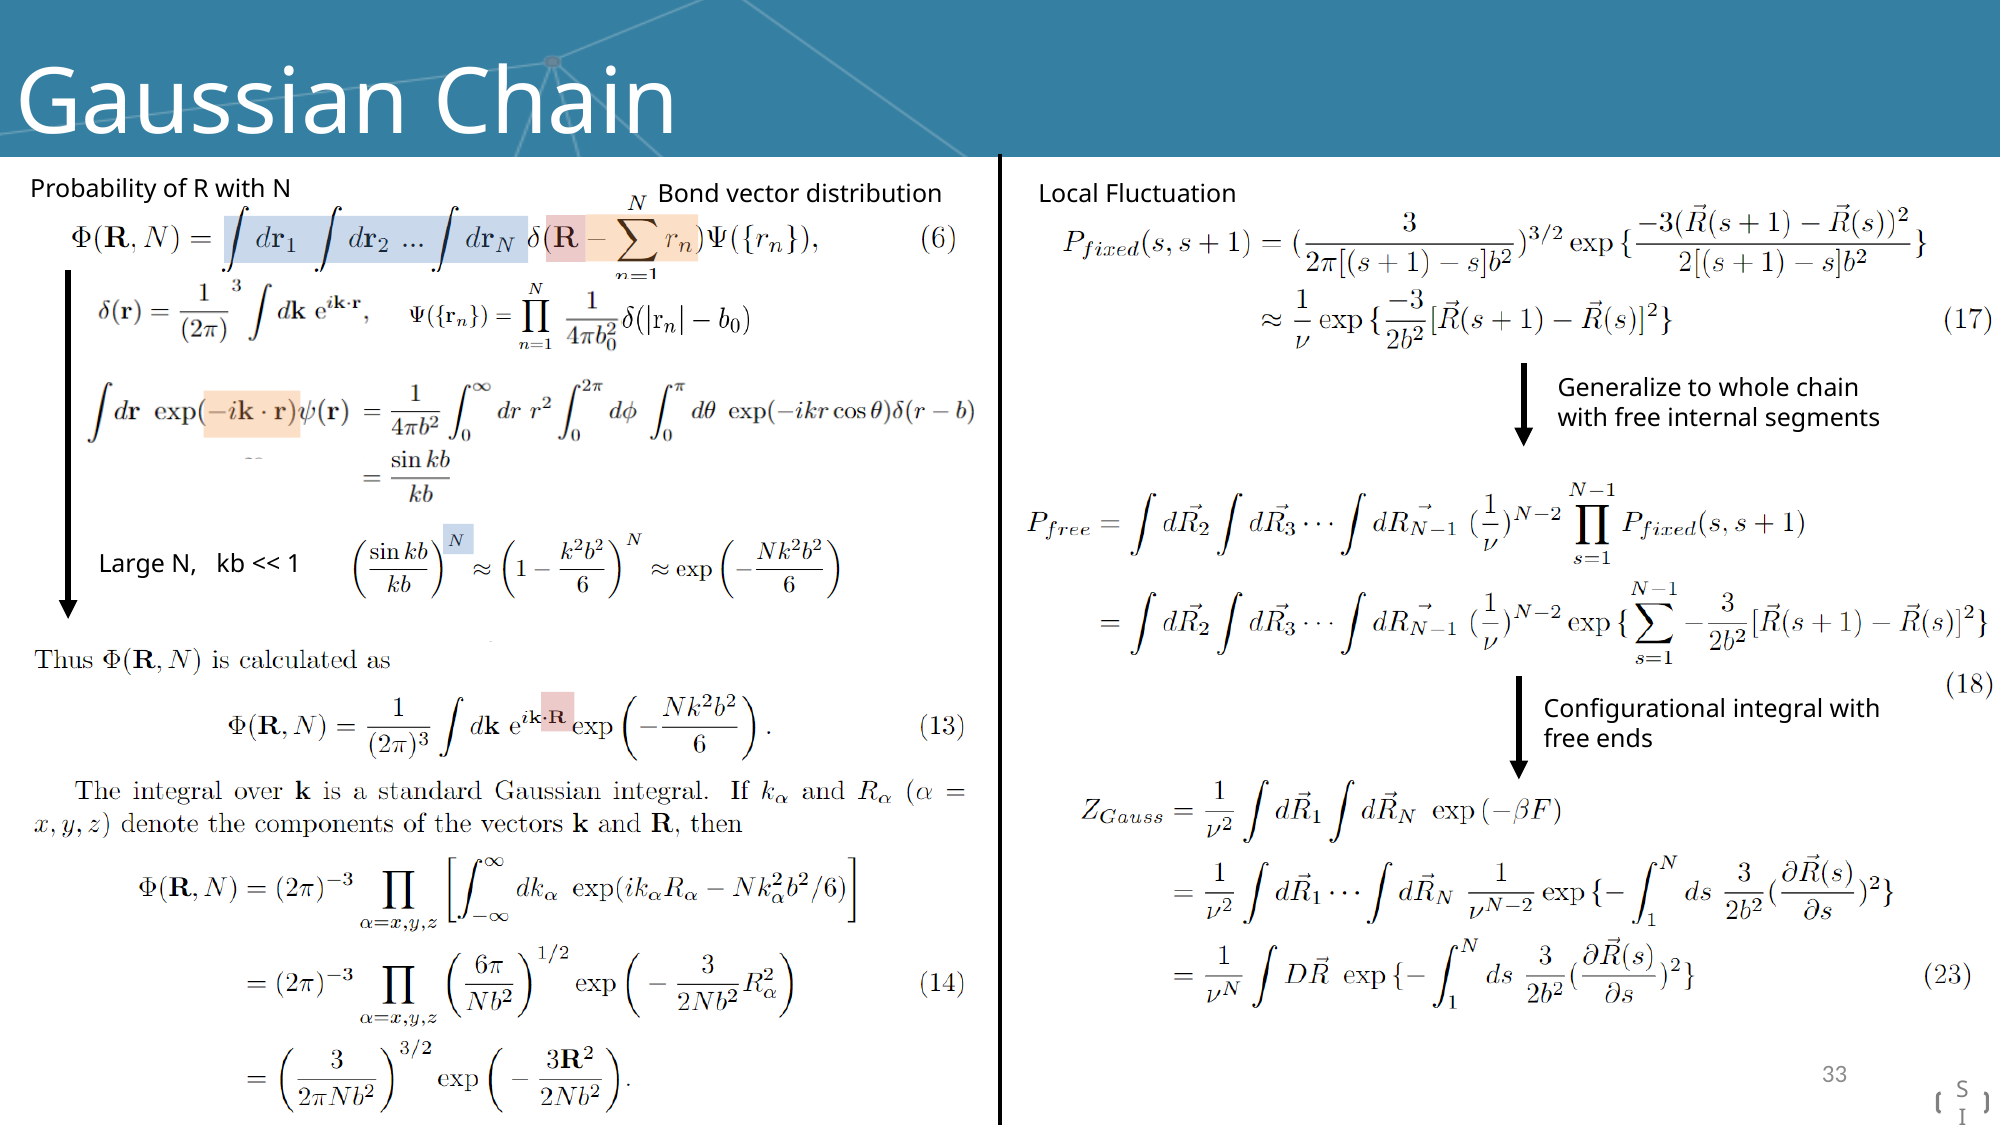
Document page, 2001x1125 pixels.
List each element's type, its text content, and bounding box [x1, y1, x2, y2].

text_box Probability of R with N [15, 165, 307, 210]
picture [350, 522, 845, 609]
picture [1017, 466, 2000, 706]
text_box Large N, kb << 1 [83, 539, 350, 585]
text_box Generalize to whole chain with free internal segments [1542, 363, 1920, 439]
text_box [392, 272, 749, 359]
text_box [79, 372, 989, 509]
text_box Local Fluctuation [1023, 170, 1311, 216]
text_box Configurational integral with free ends [1528, 706, 1906, 759]
picture [1052, 196, 2000, 357]
picture [58, 189, 965, 345]
text_box Bond vector distribution [642, 170, 959, 189]
picture [1074, 759, 1983, 1022]
title Gaussian Chain [0, 22, 1725, 154]
slide_number 33 [1412, 1042, 1863, 1103]
picture [23, 641, 977, 1125]
